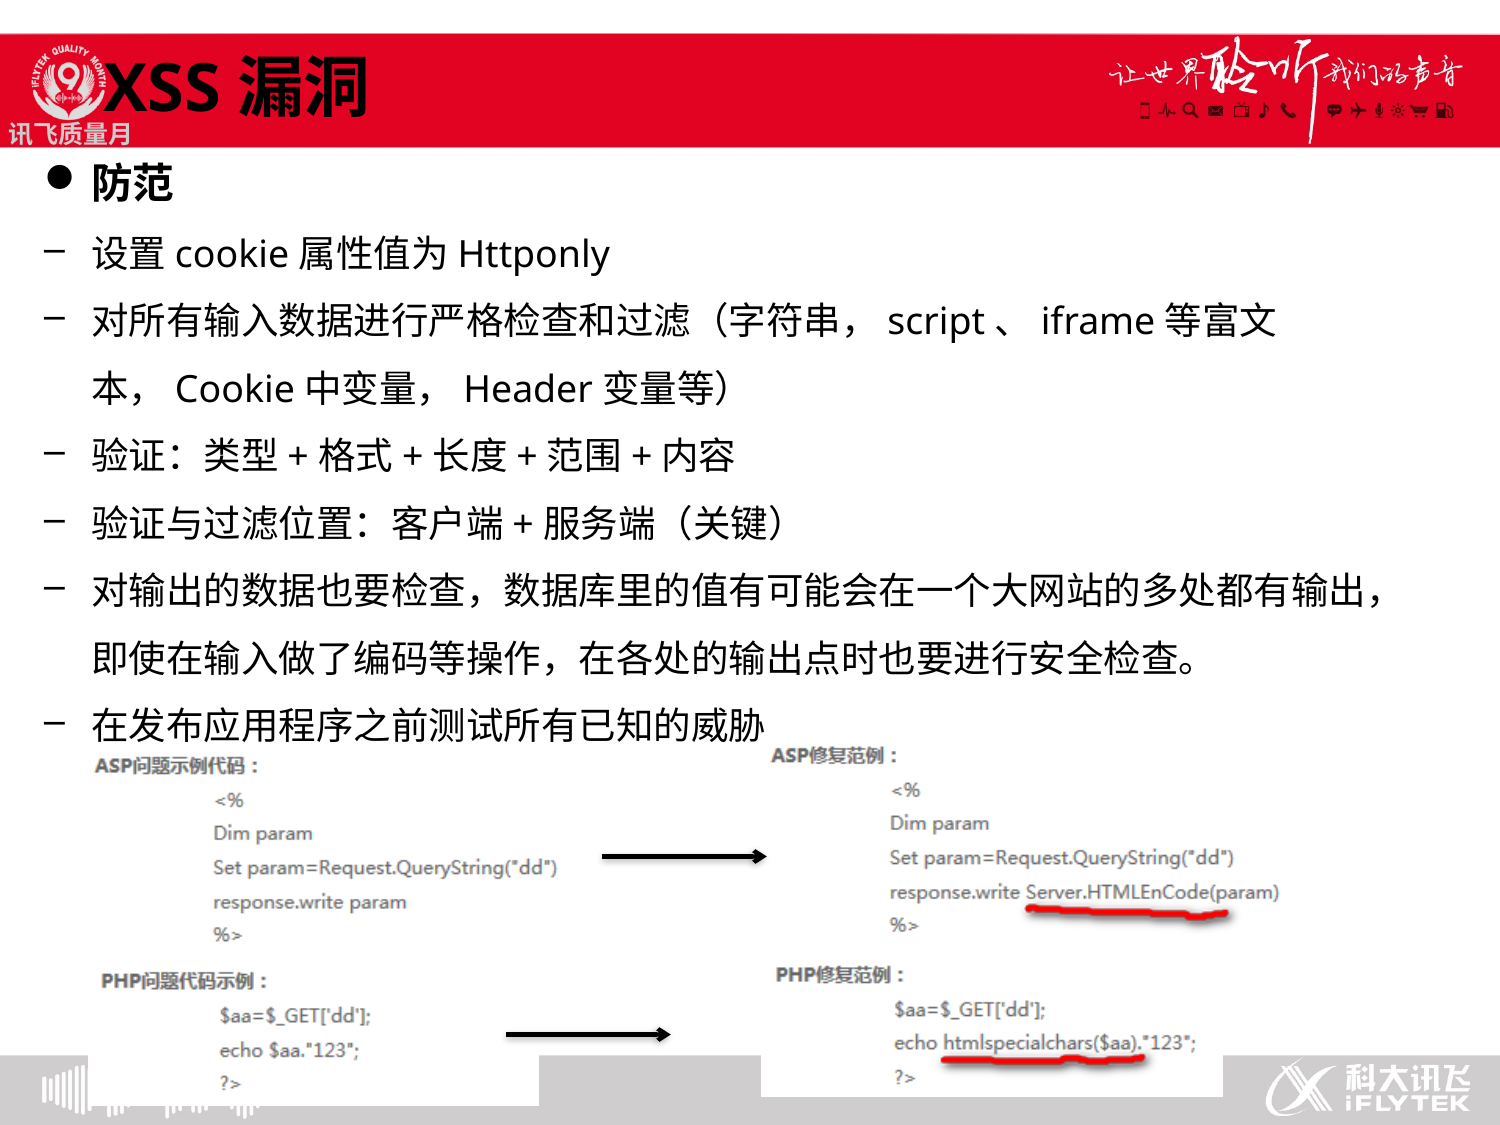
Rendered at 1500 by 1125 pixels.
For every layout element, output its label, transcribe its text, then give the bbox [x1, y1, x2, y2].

text_box 防范 设置cookie属性值为Httponly 对所有输入数据进行严格检查和过滤（字符串，script、iframe等富文本，Cookie中变量，Header变量等） 验证：类型+格式+长度+范围+内容 验证与过滤位置：客户端+服务端（关键） 对输出的数据也要检查，数据库里的值有可能会在一个大网站的多处都有输出，即使在输入做了编码等操作，在各处的输出点时也要进行安全检查。 在发布应用程序之前测试所有已知的威胁 [29, 149, 1400, 755]
text_box XSS漏洞 [88, 37, 632, 132]
picture [0, 0, 1500, 1125]
